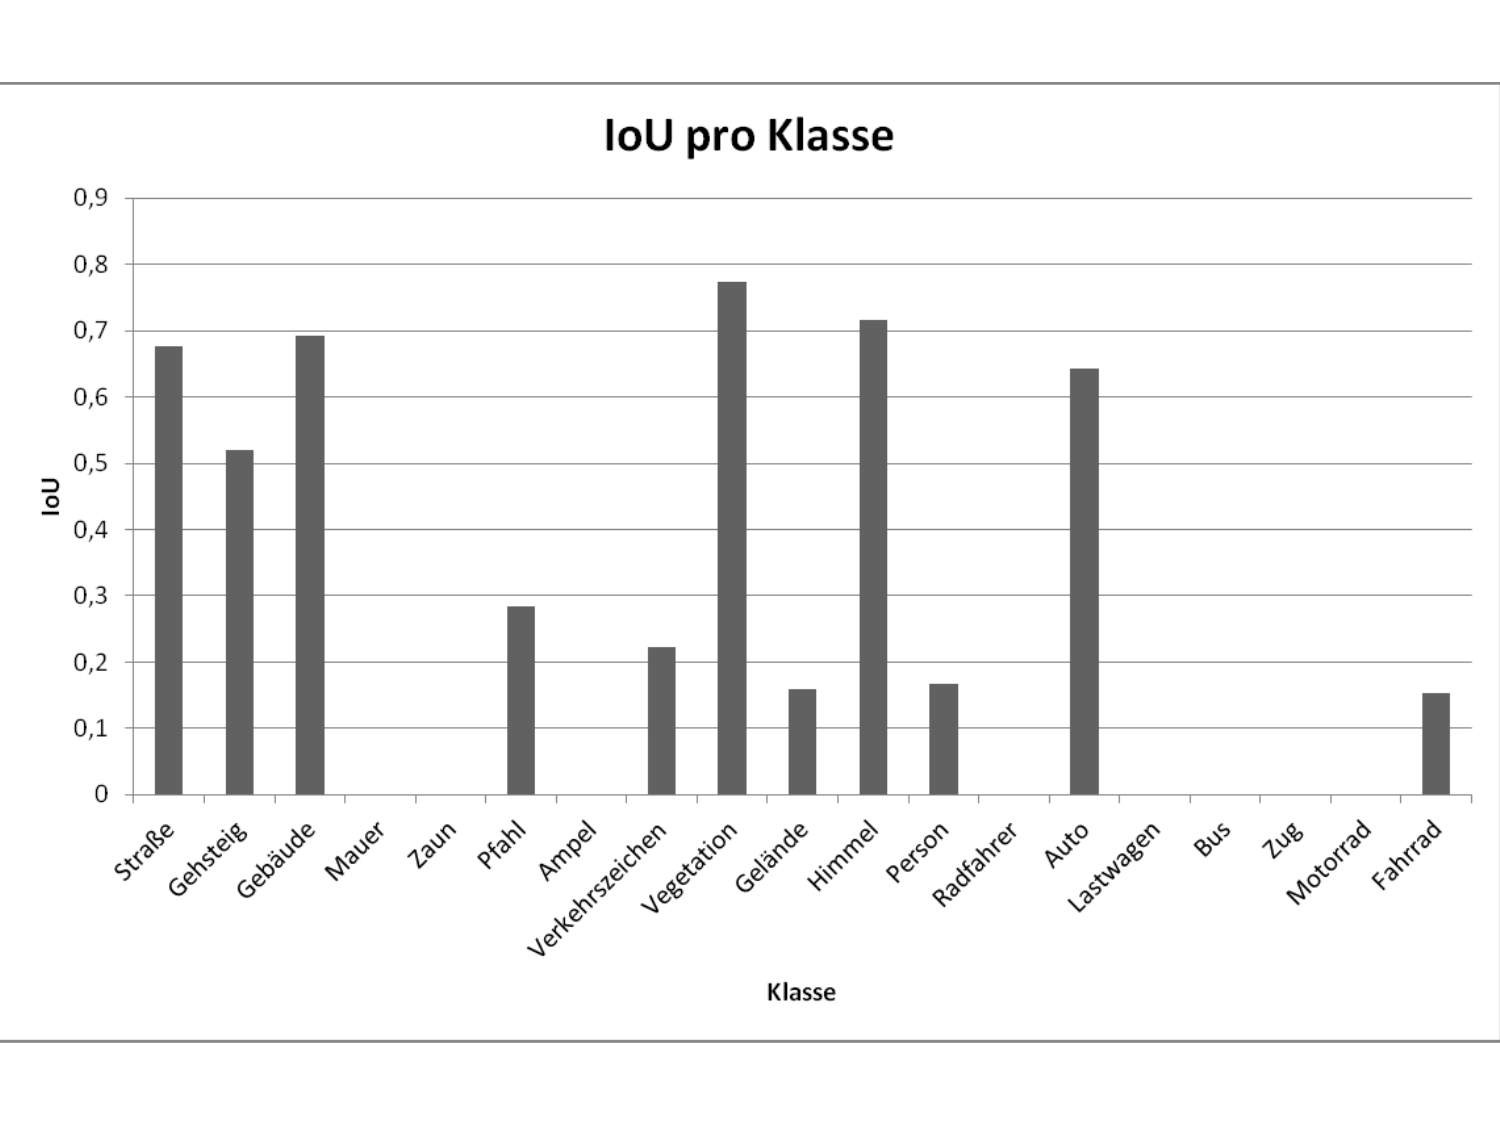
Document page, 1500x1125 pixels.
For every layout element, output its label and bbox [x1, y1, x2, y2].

picture [0, 80, 1500, 1044]
